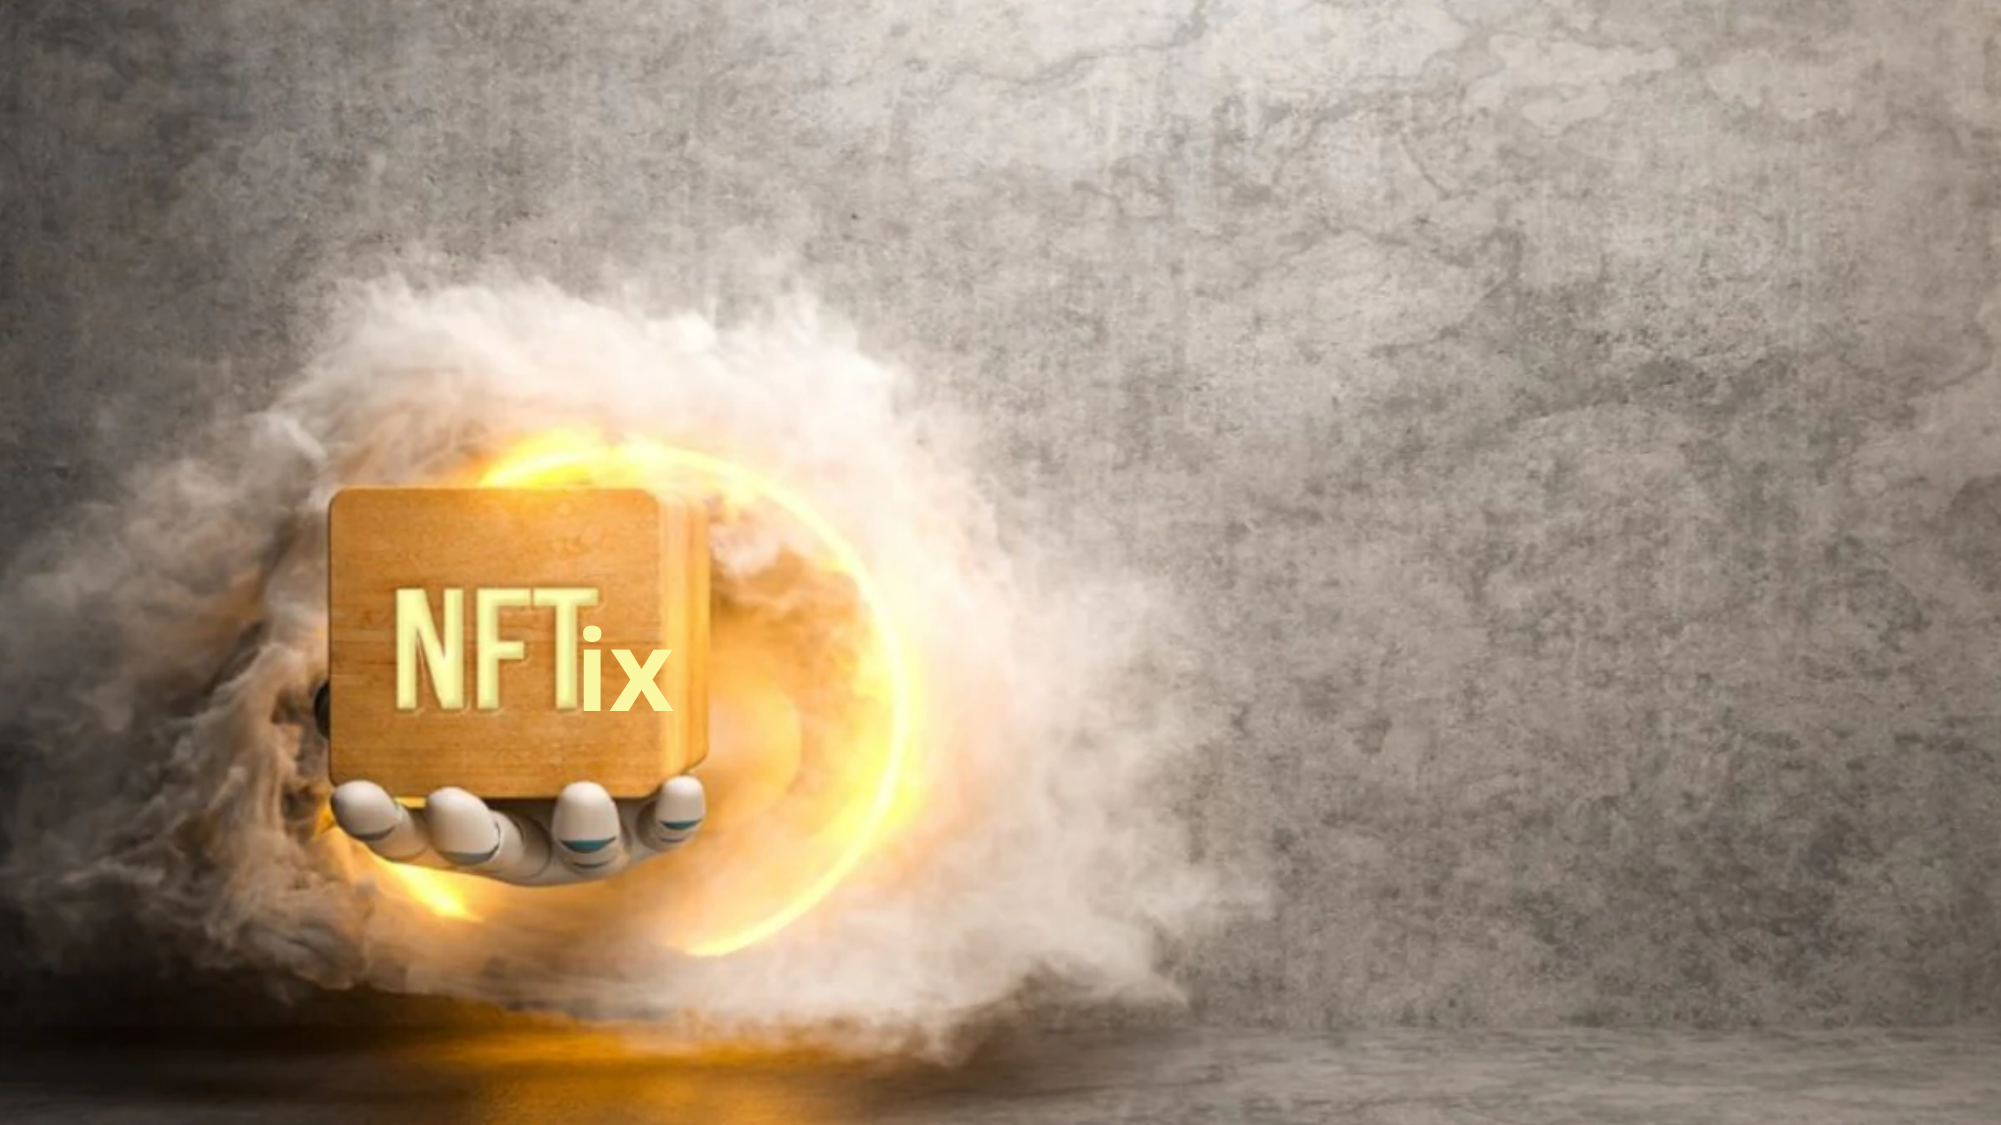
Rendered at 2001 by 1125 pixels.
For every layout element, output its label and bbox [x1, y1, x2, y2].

text_box [0, 0, 2000, 1125]
